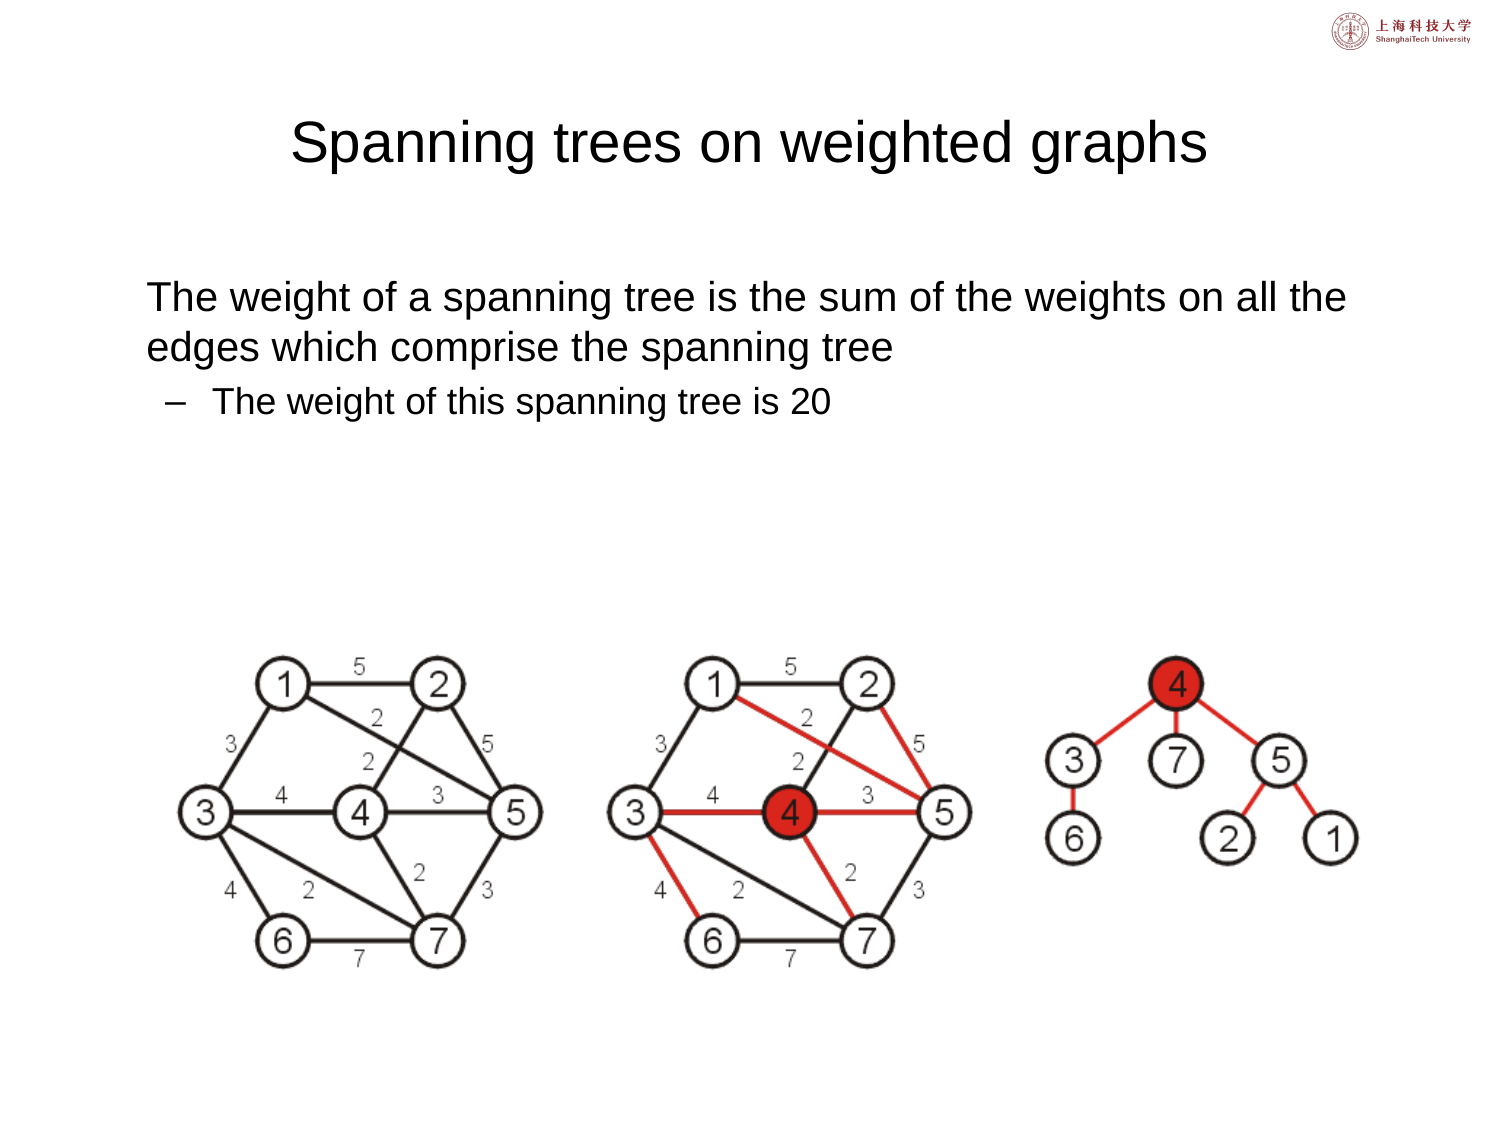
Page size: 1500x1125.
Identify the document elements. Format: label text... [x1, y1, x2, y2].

picture [1327, 0, 1478, 109]
title Spanning trees on weighted graphs [74, 44, 1426, 233]
list The weight of a spanning tree is the sum of the weights on all the edges which comprise the spanning tree The weight of this spanning tree is 20 [74, 262, 1426, 1006]
picture [170, 649, 1366, 977]
